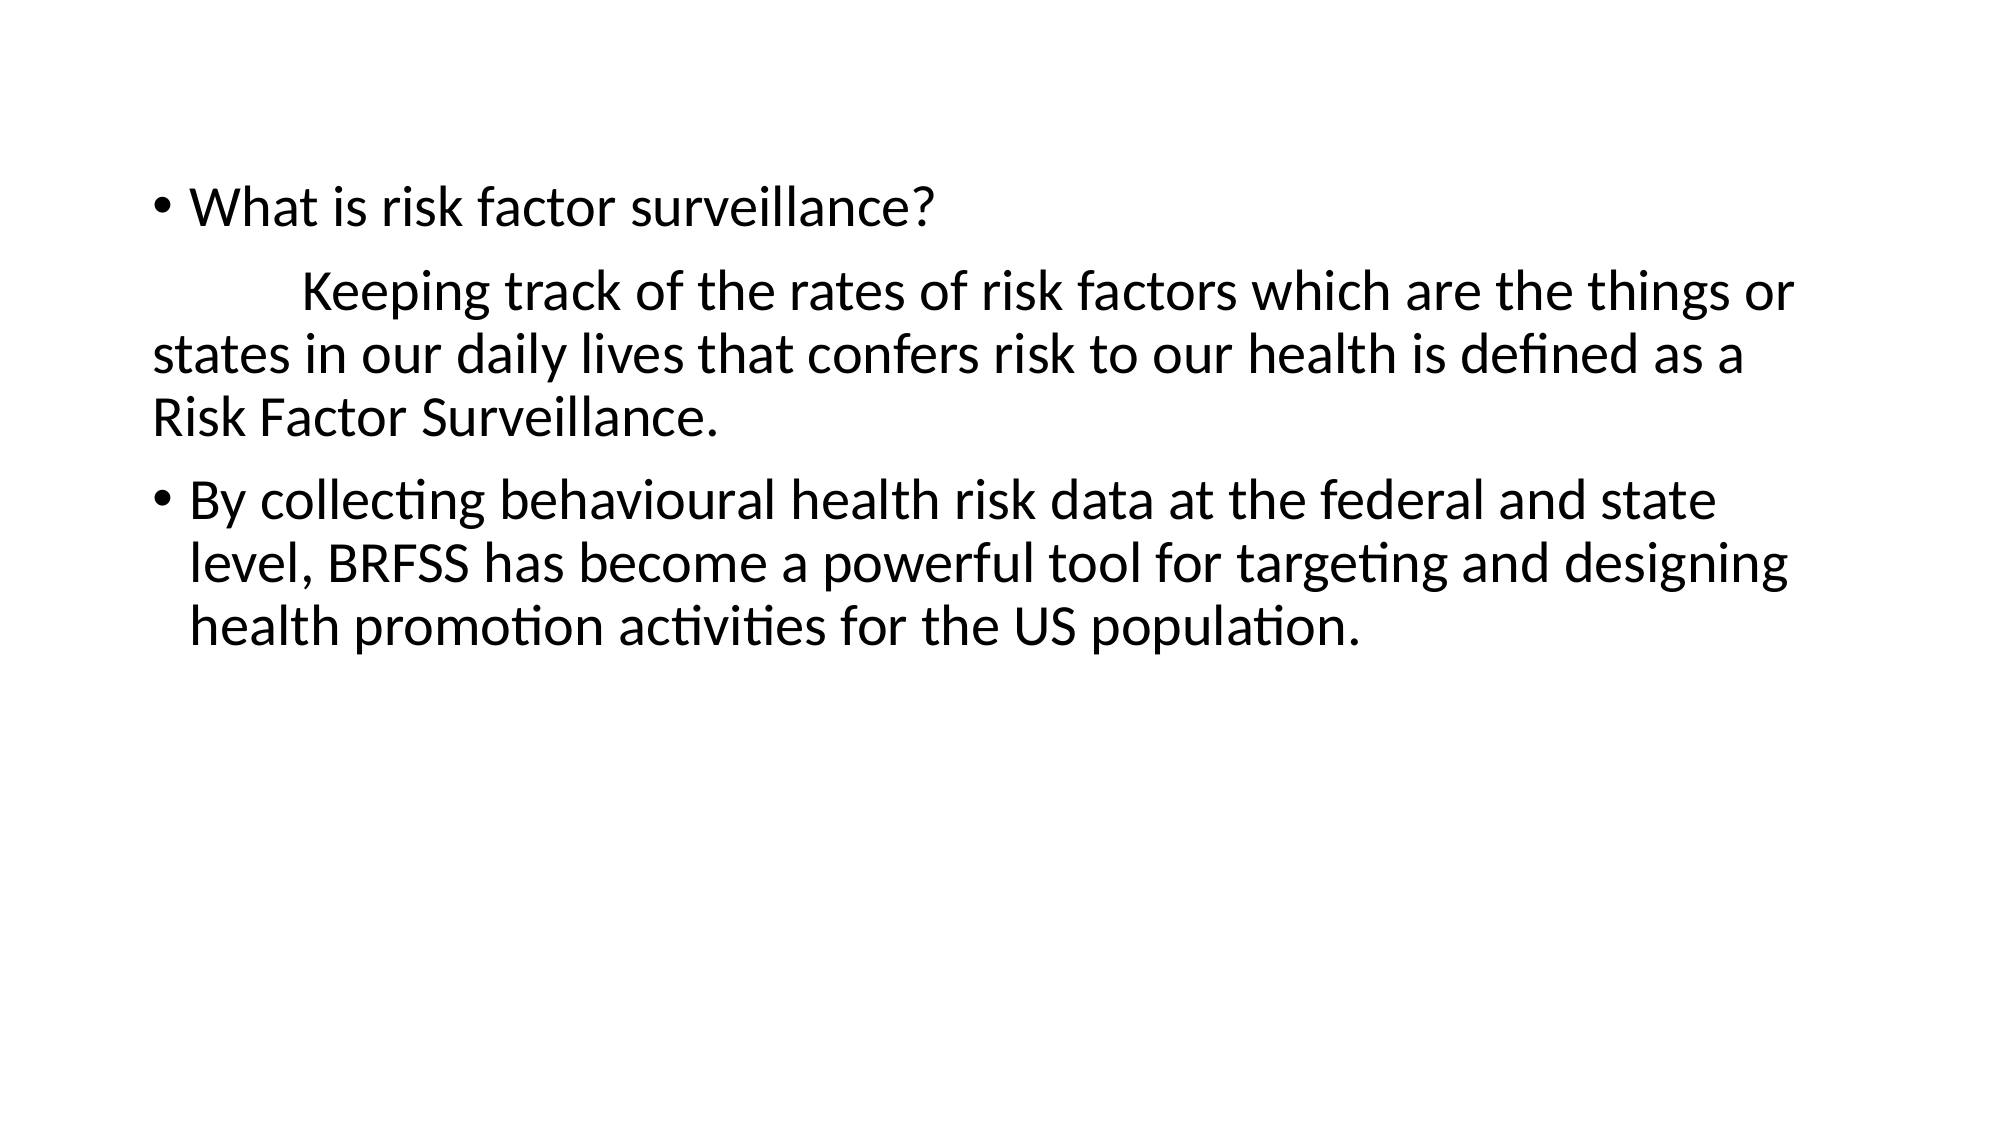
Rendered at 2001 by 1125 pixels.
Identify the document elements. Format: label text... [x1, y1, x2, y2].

list What is risk factor surveillance? Keeping track of the rates of risk factors which are the things or states in our daily lives that confers risk to our health is defined as a Risk Factor Surveillance. By collecting behavioural health risk data at the federal and state level, BRFSS has become a powerful tool for targeting and designing health promotion activities for the US population. [137, 168, 1863, 883]
